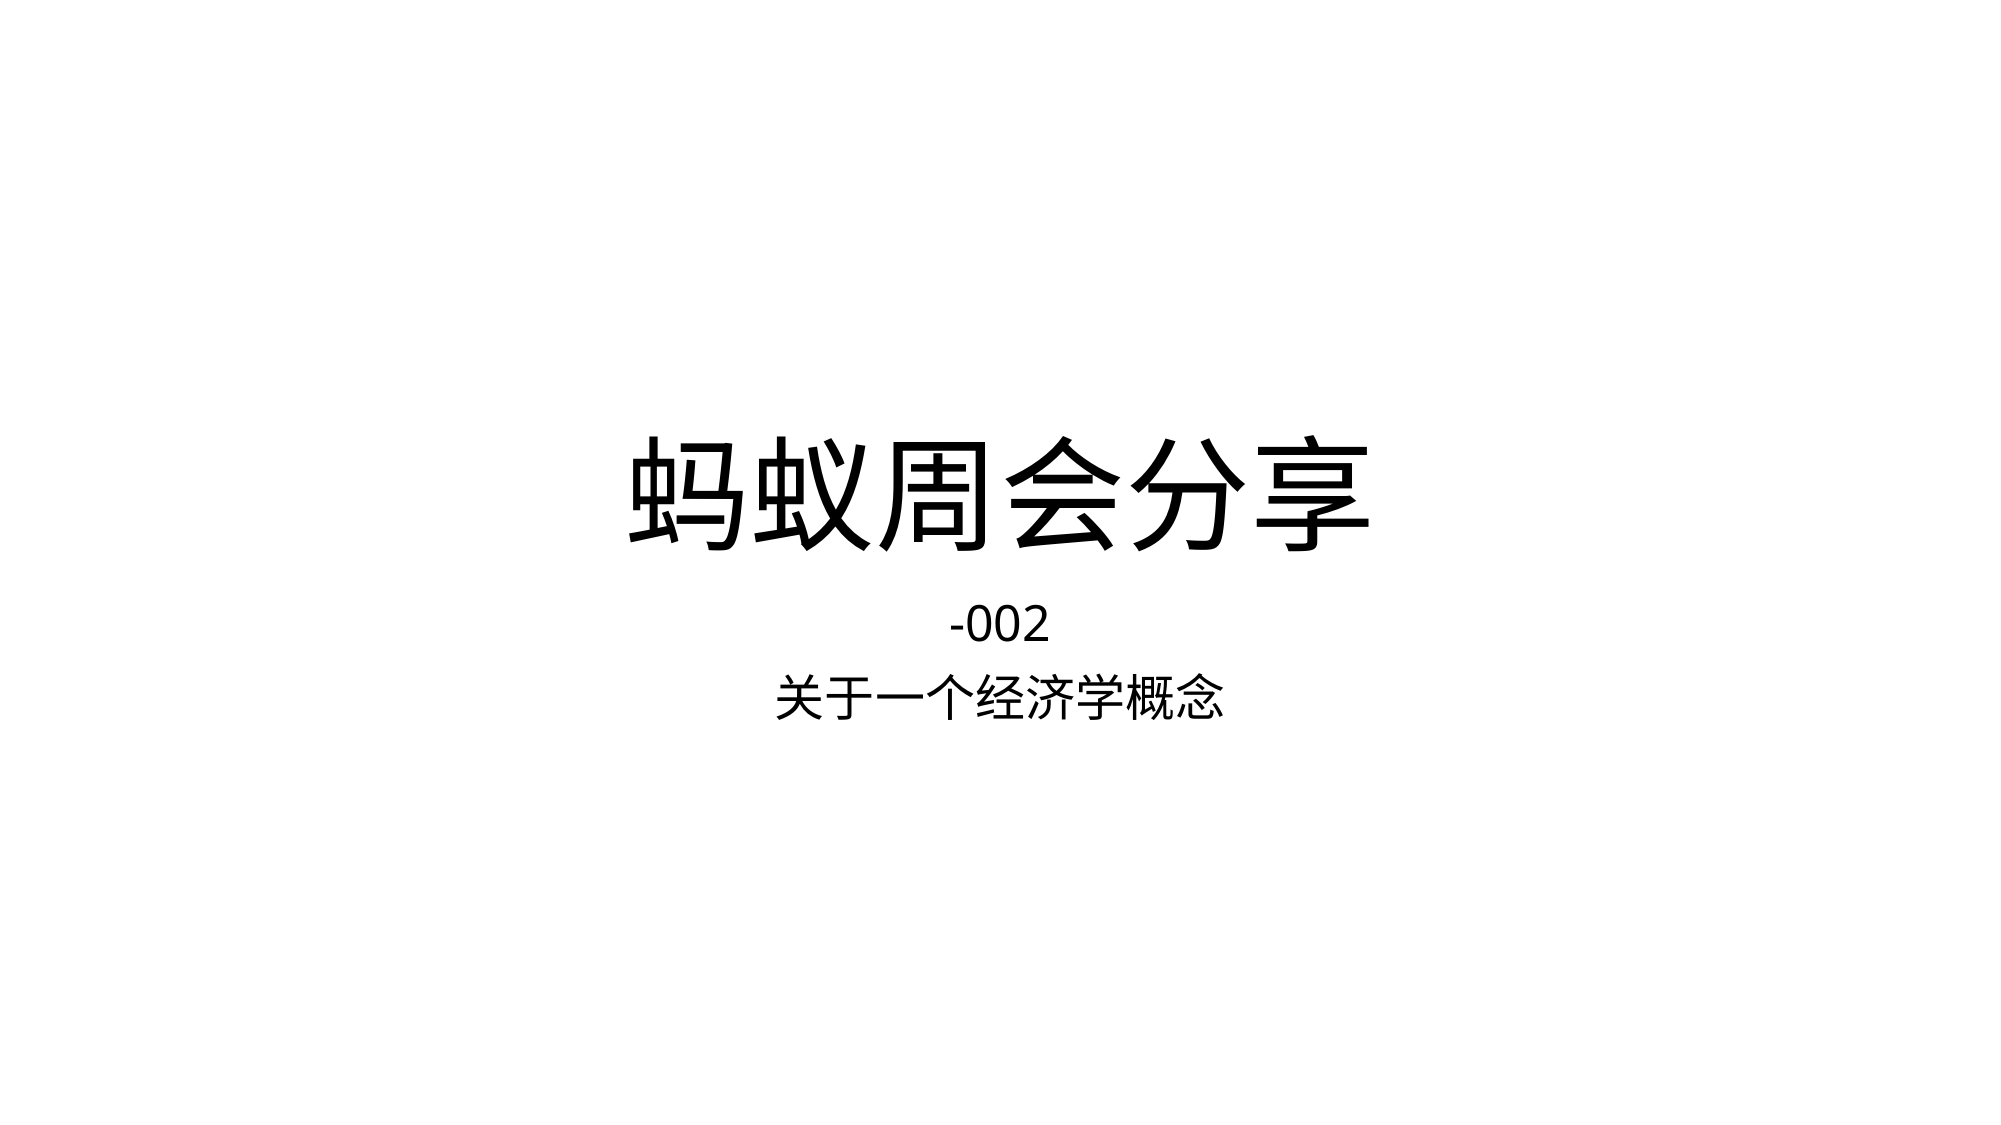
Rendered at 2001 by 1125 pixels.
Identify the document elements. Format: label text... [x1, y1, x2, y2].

title 蚂蚁周会分享 [249, 184, 1750, 576]
subtitle -002 关于一个经济学概念 [249, 590, 1750, 863]
